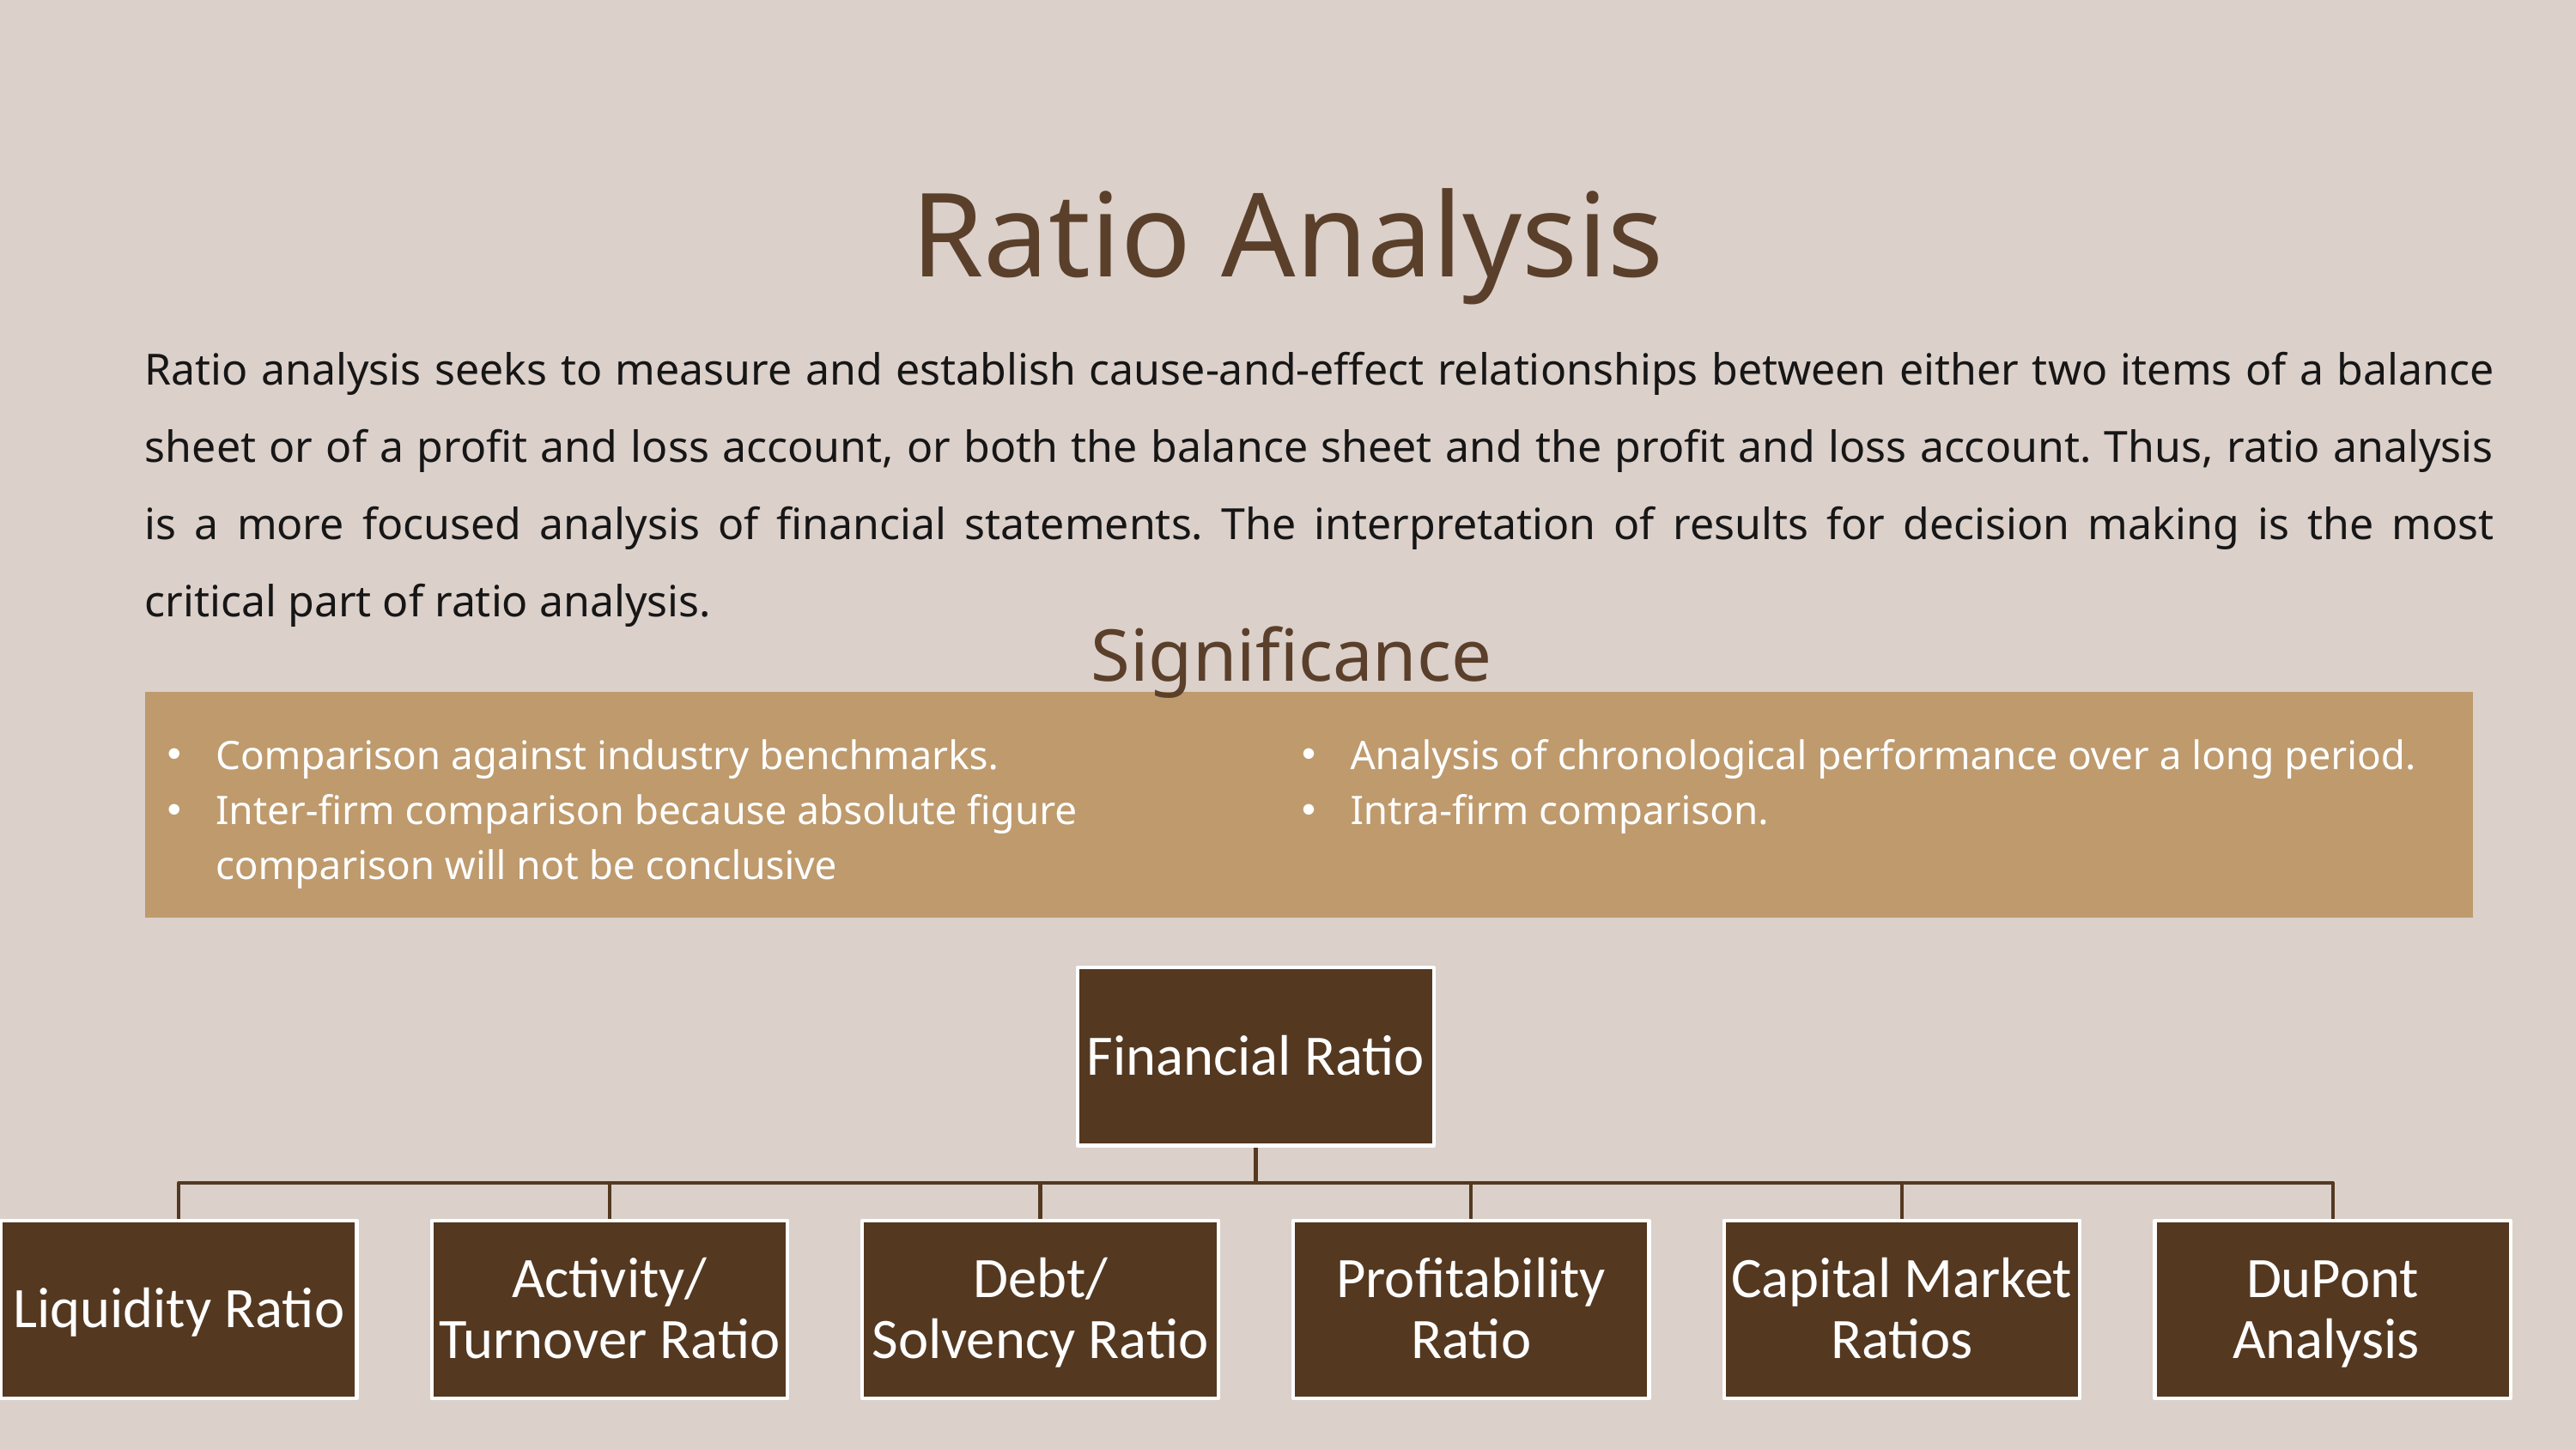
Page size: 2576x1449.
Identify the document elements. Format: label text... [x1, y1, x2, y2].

text_box Ratio Analysis [243, 149, 2333, 300]
text_box Significance [246, 543, 2336, 607]
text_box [0, 610, 2512, 1449]
text_box Ratio analysis seeks to measure and establish cause-and-effect relationships between either two items of a balance sheet or of a profit and loss account, or both the balance sheet and the profit and loss account. Thus, ratio analysis is a more focused analysis of financial statements. The interpretation of results for decision making is the most critical part of ratio analysis. [144, 316, 2496, 607]
